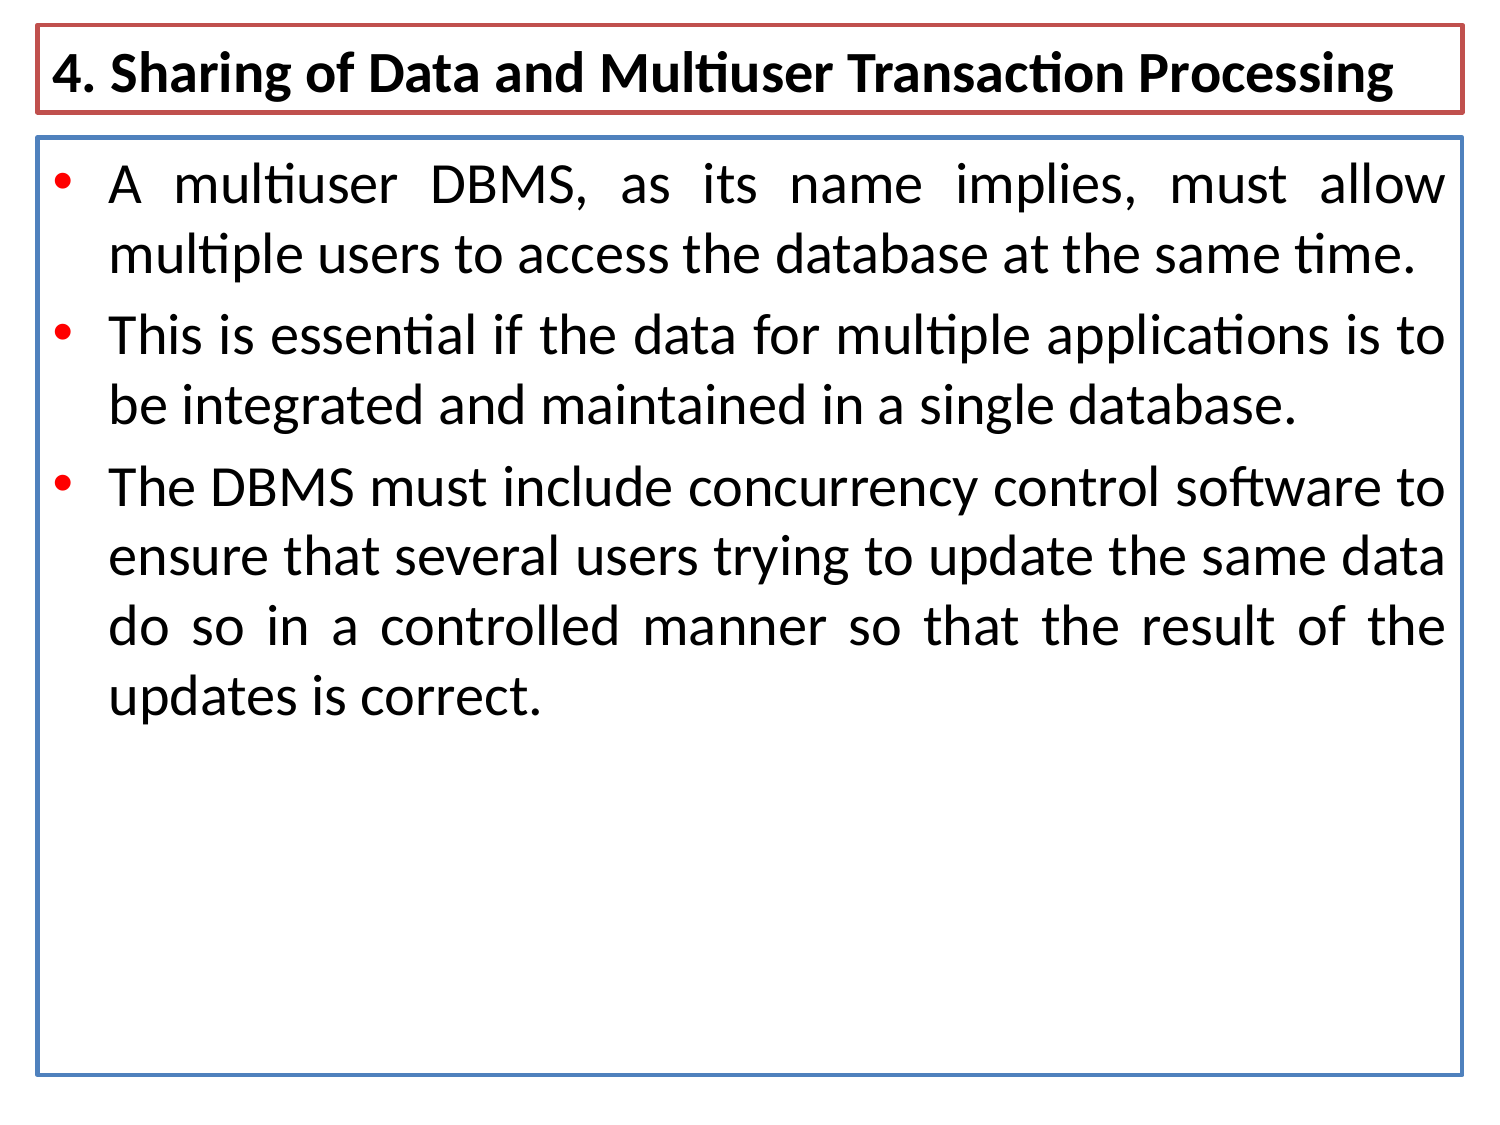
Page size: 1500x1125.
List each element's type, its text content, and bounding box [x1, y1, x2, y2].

title 4. Sharing of Data and Multiuser Transaction Processing [35, 23, 1465, 115]
text_box A multiuser DBMS, as its name implies, must allow multiple users to access the database at the same time. This is essential if the data for multiple applications is to be integrated and maintained in a single database. The DBMS must include concurrency control software to ensure that several users trying to update the same data do so in a controlled manner so that the result of the updates is correct. [35, 135, 1464, 1077]
